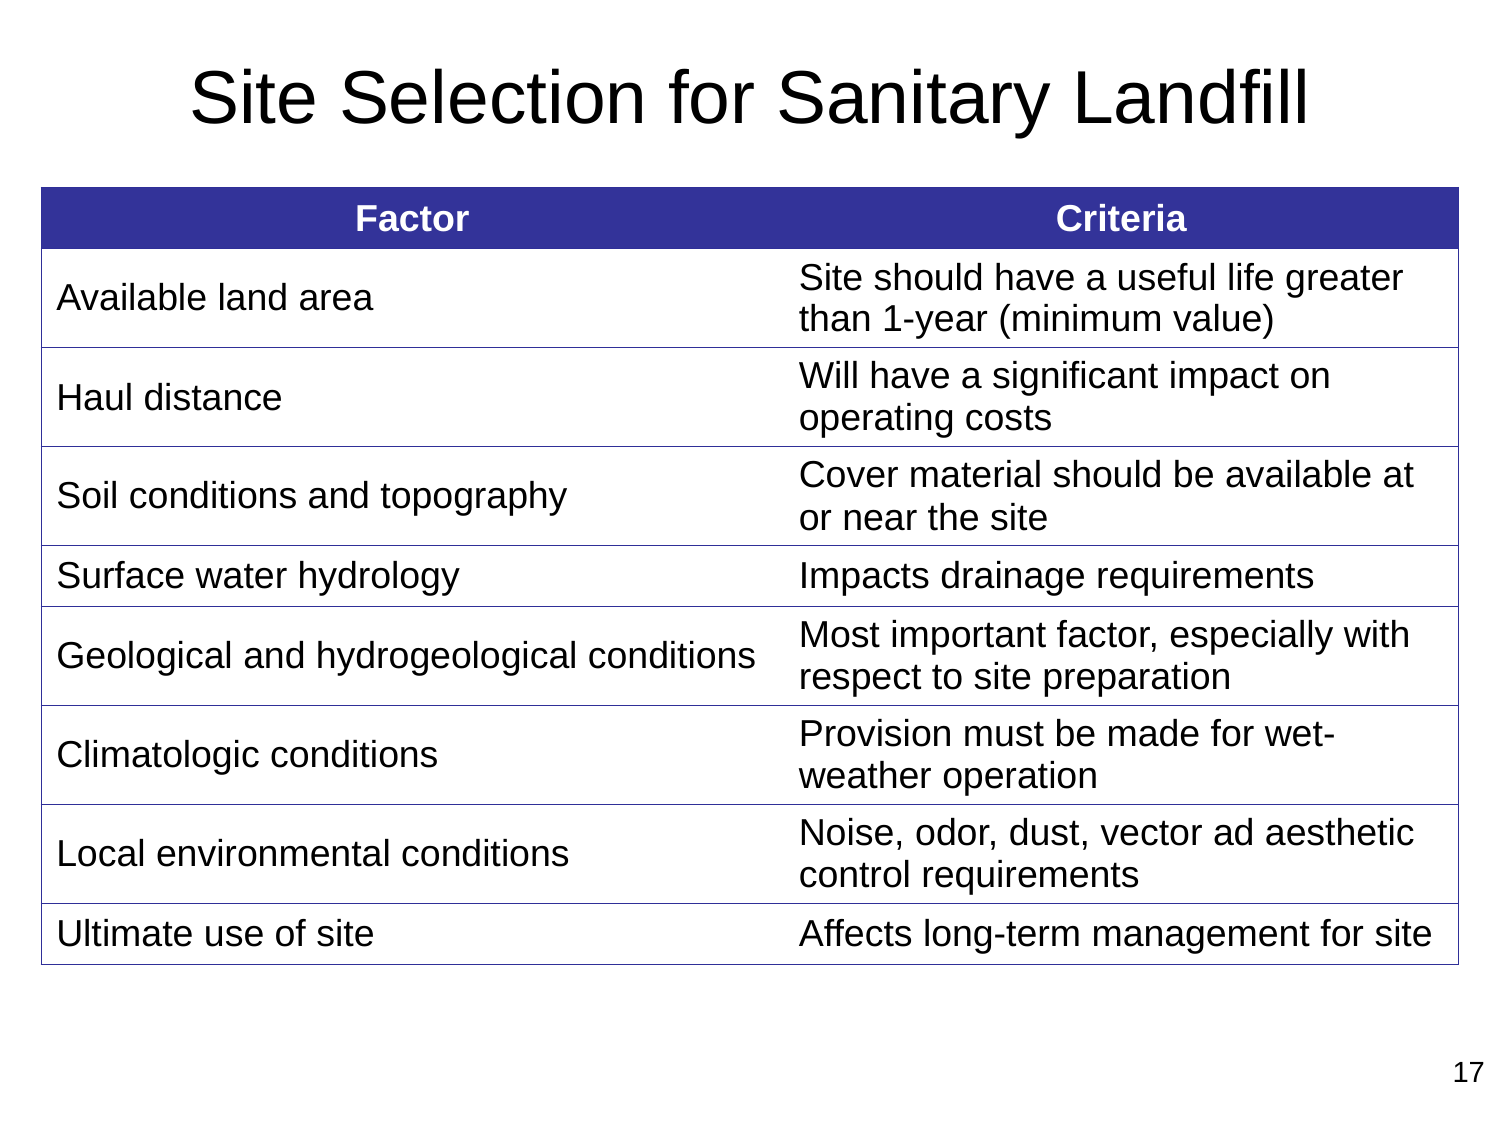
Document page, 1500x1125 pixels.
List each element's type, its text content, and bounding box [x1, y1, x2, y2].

table_cell Noise, odor, dust, vector ad aesthetic control requirements [784, 805, 1458, 903]
title Site Selection for Sanitary Landfill [75, 0, 1425, 187]
table_header Factor [42, 188, 784, 248]
table_cell Geological and hydrogeological conditions [42, 607, 784, 705]
slide_number 17 [1149, 1045, 1500, 1124]
table_cell Impacts drainage requirements [784, 546, 1458, 606]
table_cell Cover material should be available at or near the site [784, 447, 1458, 545]
table_cell Will have a significant impact on operating costs [784, 348, 1458, 446]
table_cell Affects long-term management for site [784, 904, 1458, 964]
table_cell Available land area [42, 249, 784, 347]
table_cell Site should have a useful life greater than 1-year (minimum value) [784, 249, 1458, 347]
table_header Criteria [784, 188, 1458, 248]
table_cell Climatologic conditions [42, 706, 784, 804]
table_cell Most important factor, especially with respect to site preparation [784, 607, 1458, 705]
table_cell Ultimate use of site [42, 904, 784, 964]
table_cell Surface water hydrology [42, 546, 784, 606]
table_cell Haul distance [42, 348, 784, 446]
table_cell Provision must be made for wet-weather operation [784, 706, 1458, 804]
table_cell Local environmental conditions [42, 805, 784, 903]
table_cell Soil conditions and topography [42, 447, 784, 545]
